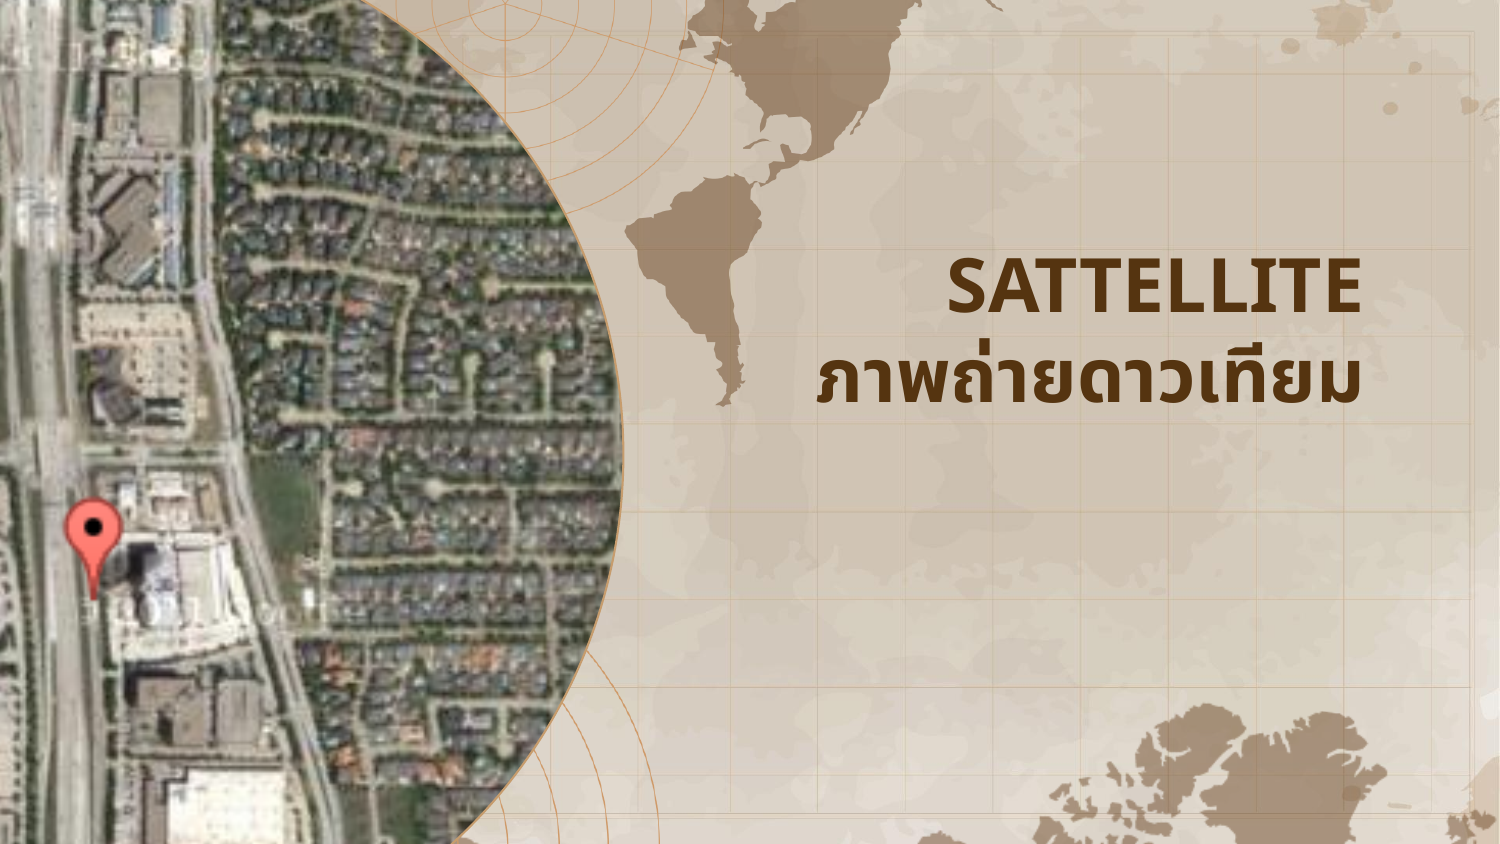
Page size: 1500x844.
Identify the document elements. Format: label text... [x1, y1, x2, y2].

picture [0, 0, 1500, 844]
title SATTELLITE ภาพถ่ายดาวเทียม [729, 247, 1380, 588]
